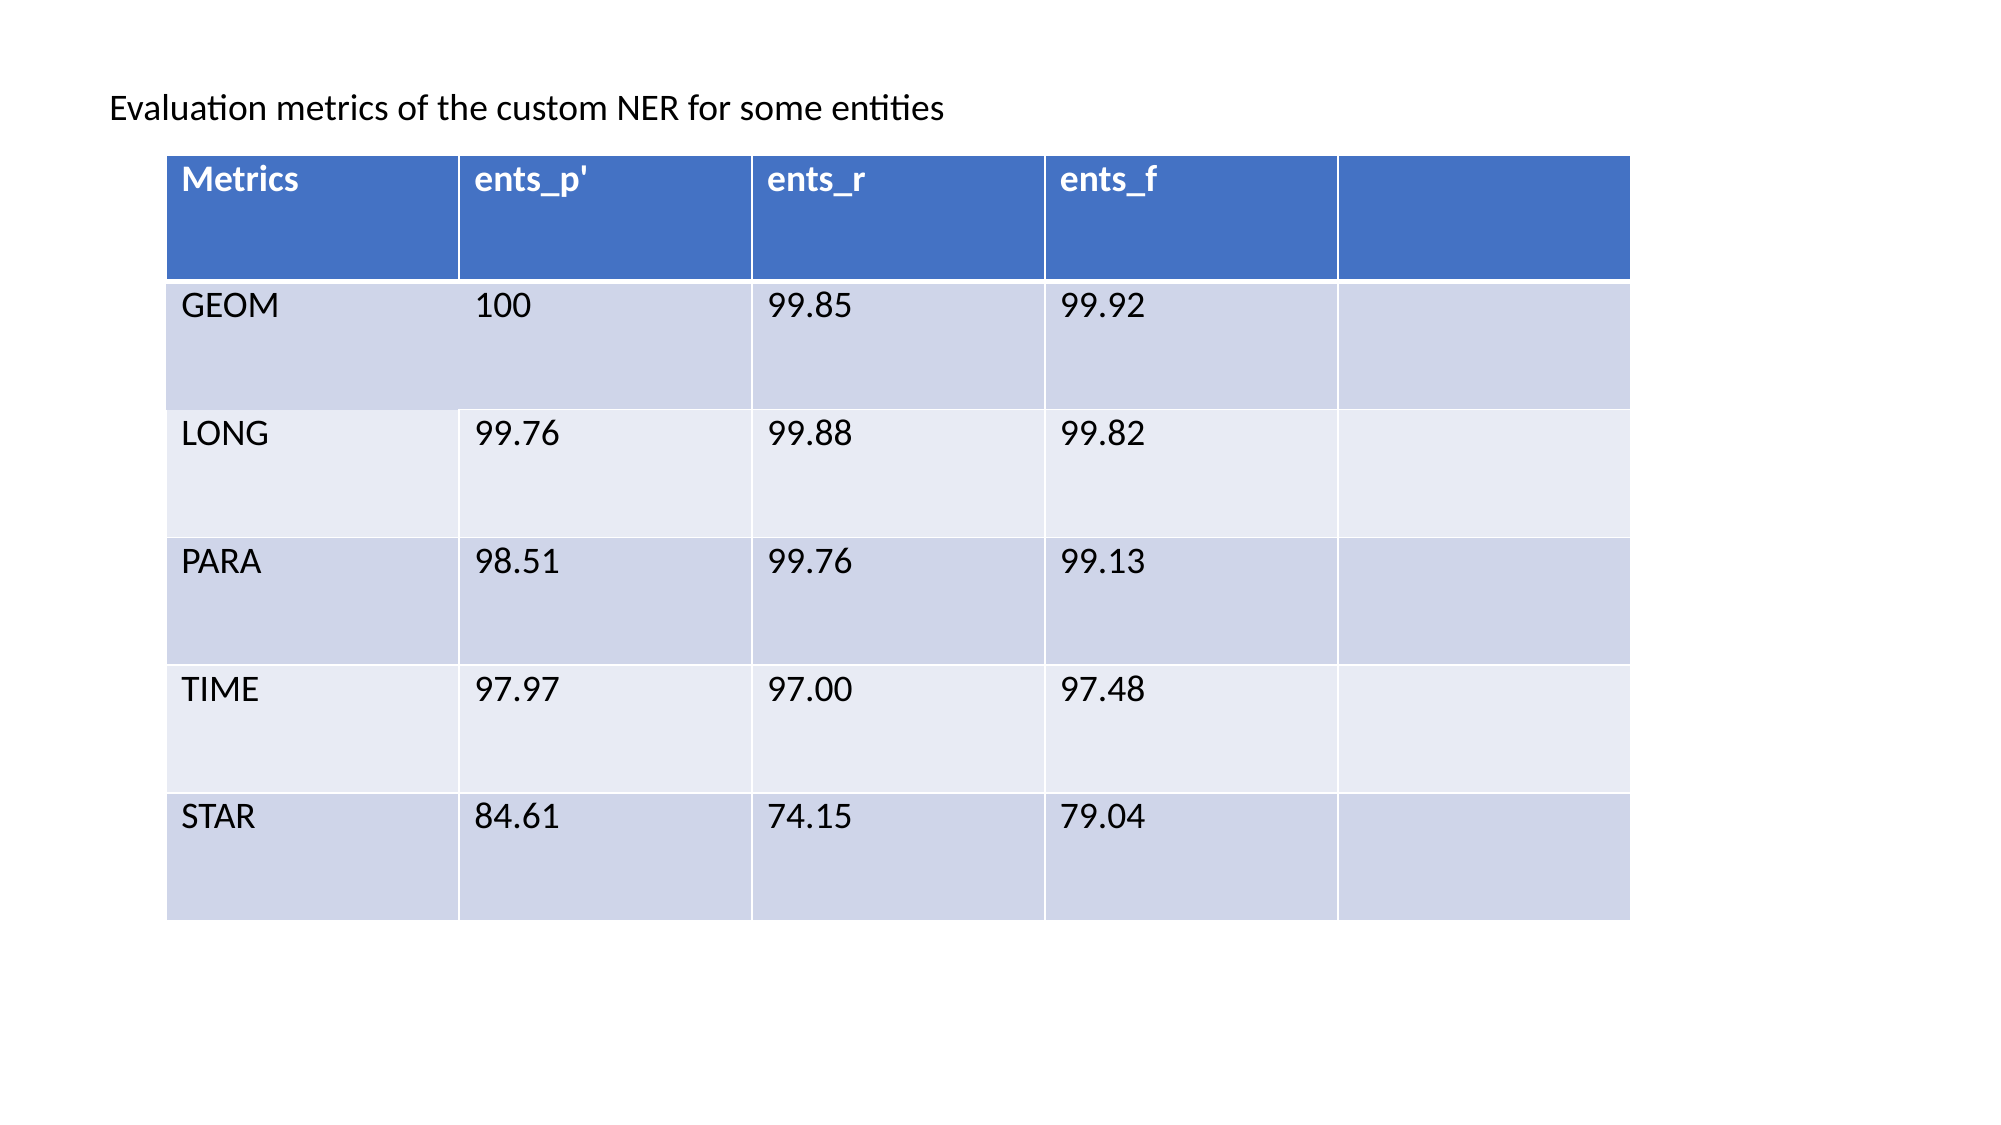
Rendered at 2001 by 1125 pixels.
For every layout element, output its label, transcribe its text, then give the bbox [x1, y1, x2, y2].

table_cell PARA [167, 538, 458, 664]
table_cell 99.82 [1046, 410, 1337, 537]
table_cell 99.88 [753, 410, 1044, 537]
table_cell 97.97 [460, 666, 751, 792]
table_cell [1339, 794, 1630, 920]
table_cell 100 [459, 284, 751, 409]
table_cell 99.85 [753, 284, 1044, 409]
table_cell 97.00 [753, 666, 1044, 792]
table_cell 99.76 [460, 410, 751, 537]
table_cell [1339, 410, 1630, 537]
table_header ents_f [1046, 156, 1337, 279]
table_cell 99.13 [1046, 538, 1337, 664]
table_header ents_p' [460, 156, 751, 279]
table_header Metrics [167, 156, 458, 279]
table_cell GEOM [166, 284, 459, 410]
table_header [1339, 156, 1630, 279]
table_cell 99.76 [753, 538, 1044, 664]
table_cell TIME [167, 666, 458, 792]
table_header ents_r [753, 156, 1044, 279]
table_cell [1339, 666, 1630, 792]
table_cell STAR [167, 794, 458, 920]
table_cell [1339, 538, 1630, 664]
table_cell 74.15 [753, 794, 1044, 920]
text_box Evaluation metrics of the custom NER for some entities [94, 75, 961, 135]
table_cell 84.61 [460, 794, 751, 920]
table_cell 97.48 [1046, 666, 1337, 792]
table_cell 99.92 [1046, 284, 1337, 409]
table_cell [1339, 284, 1630, 409]
table_cell 98.51 [460, 538, 751, 664]
table_cell 79.04 [1046, 794, 1337, 920]
table_cell LONG [167, 410, 458, 537]
